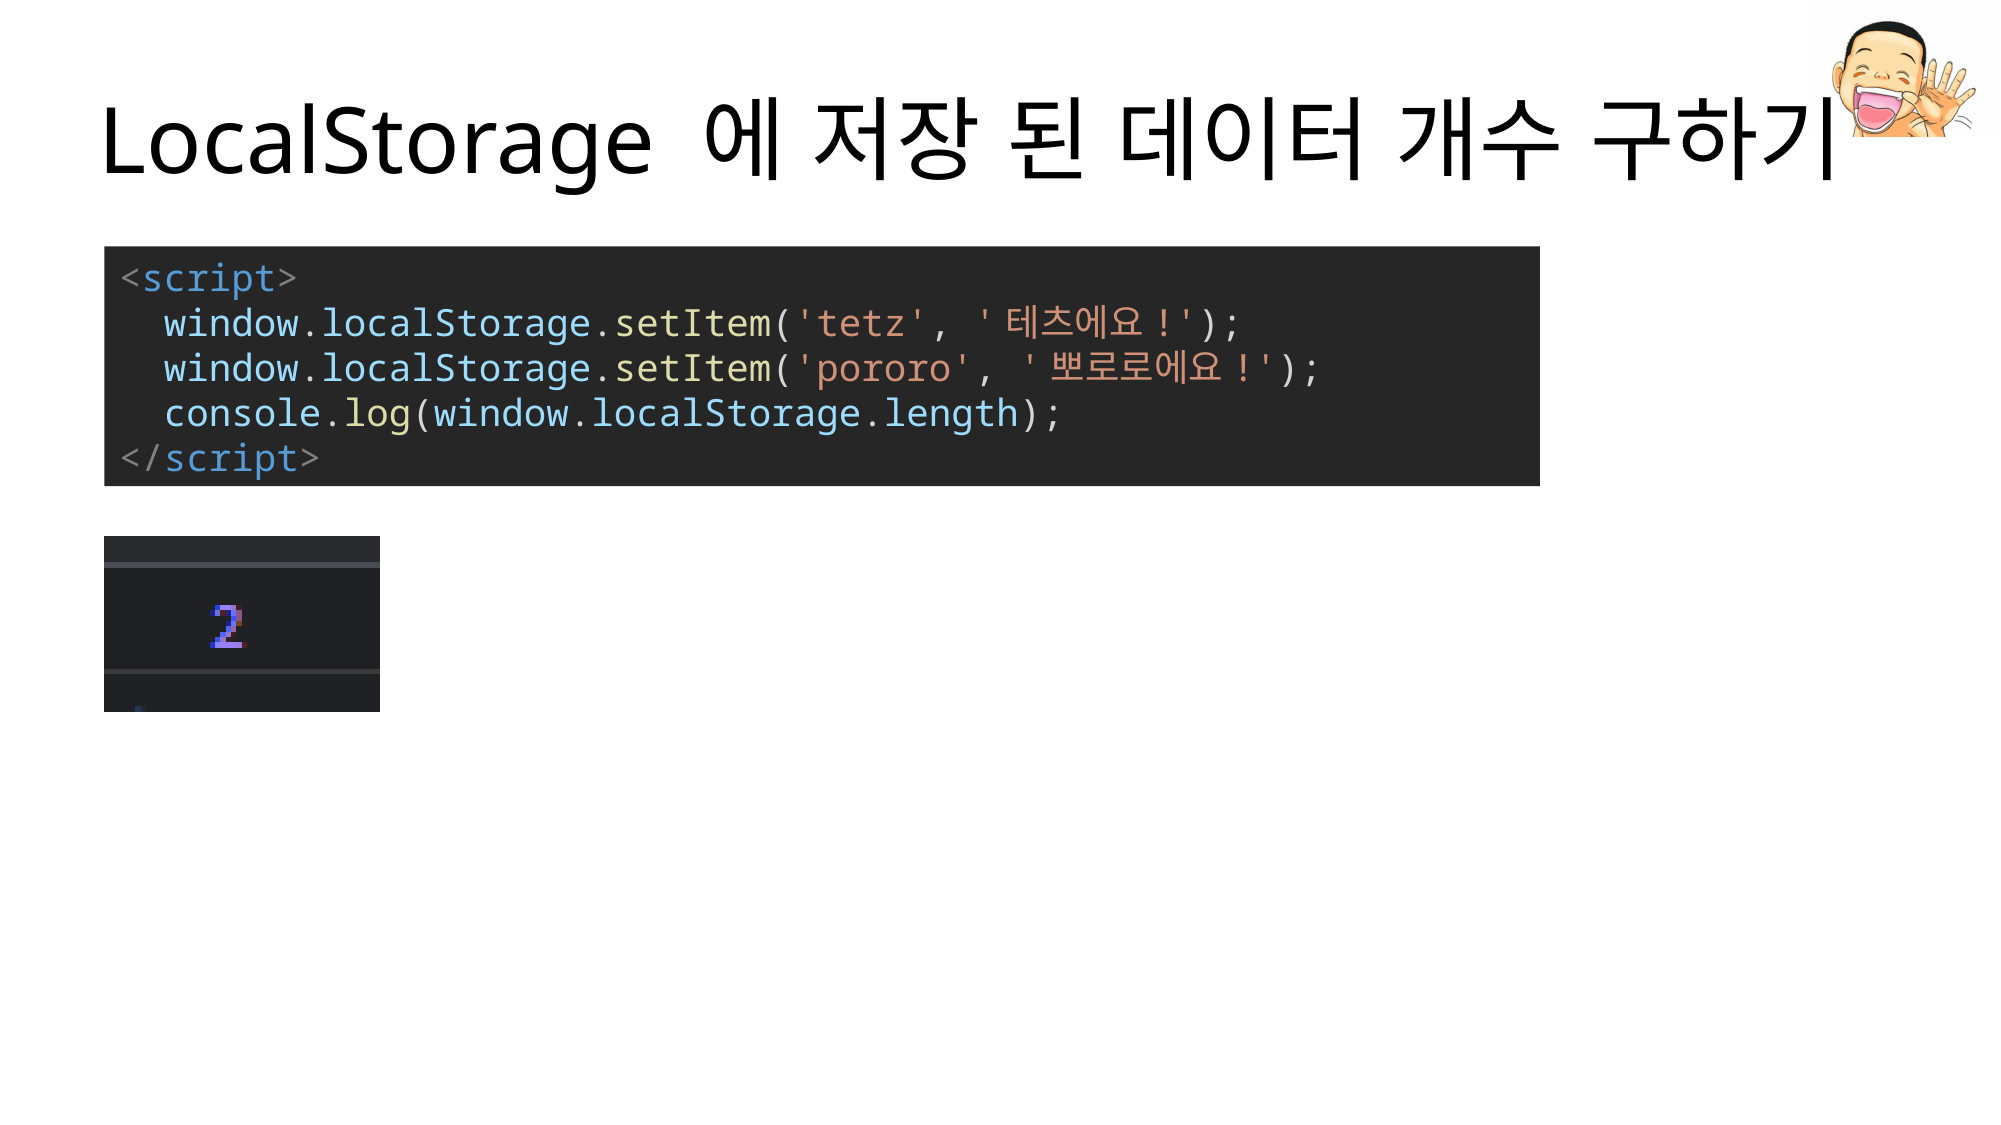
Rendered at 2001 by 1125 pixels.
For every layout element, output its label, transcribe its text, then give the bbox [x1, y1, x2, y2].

picture [104, 536, 380, 712]
picture [1931, 0, 2000, 137]
title LocalStorage 에 저장 된 데이터 개수 구하기 [83, 0, 1931, 218]
text_box <script> window.localStorage.setItem('tetz', '테츠에요!'); window.localStorage.setItem('pororo', '뽀로로에요!'); console.log(window.localStorage.length); </script> [104, 246, 1540, 487]
